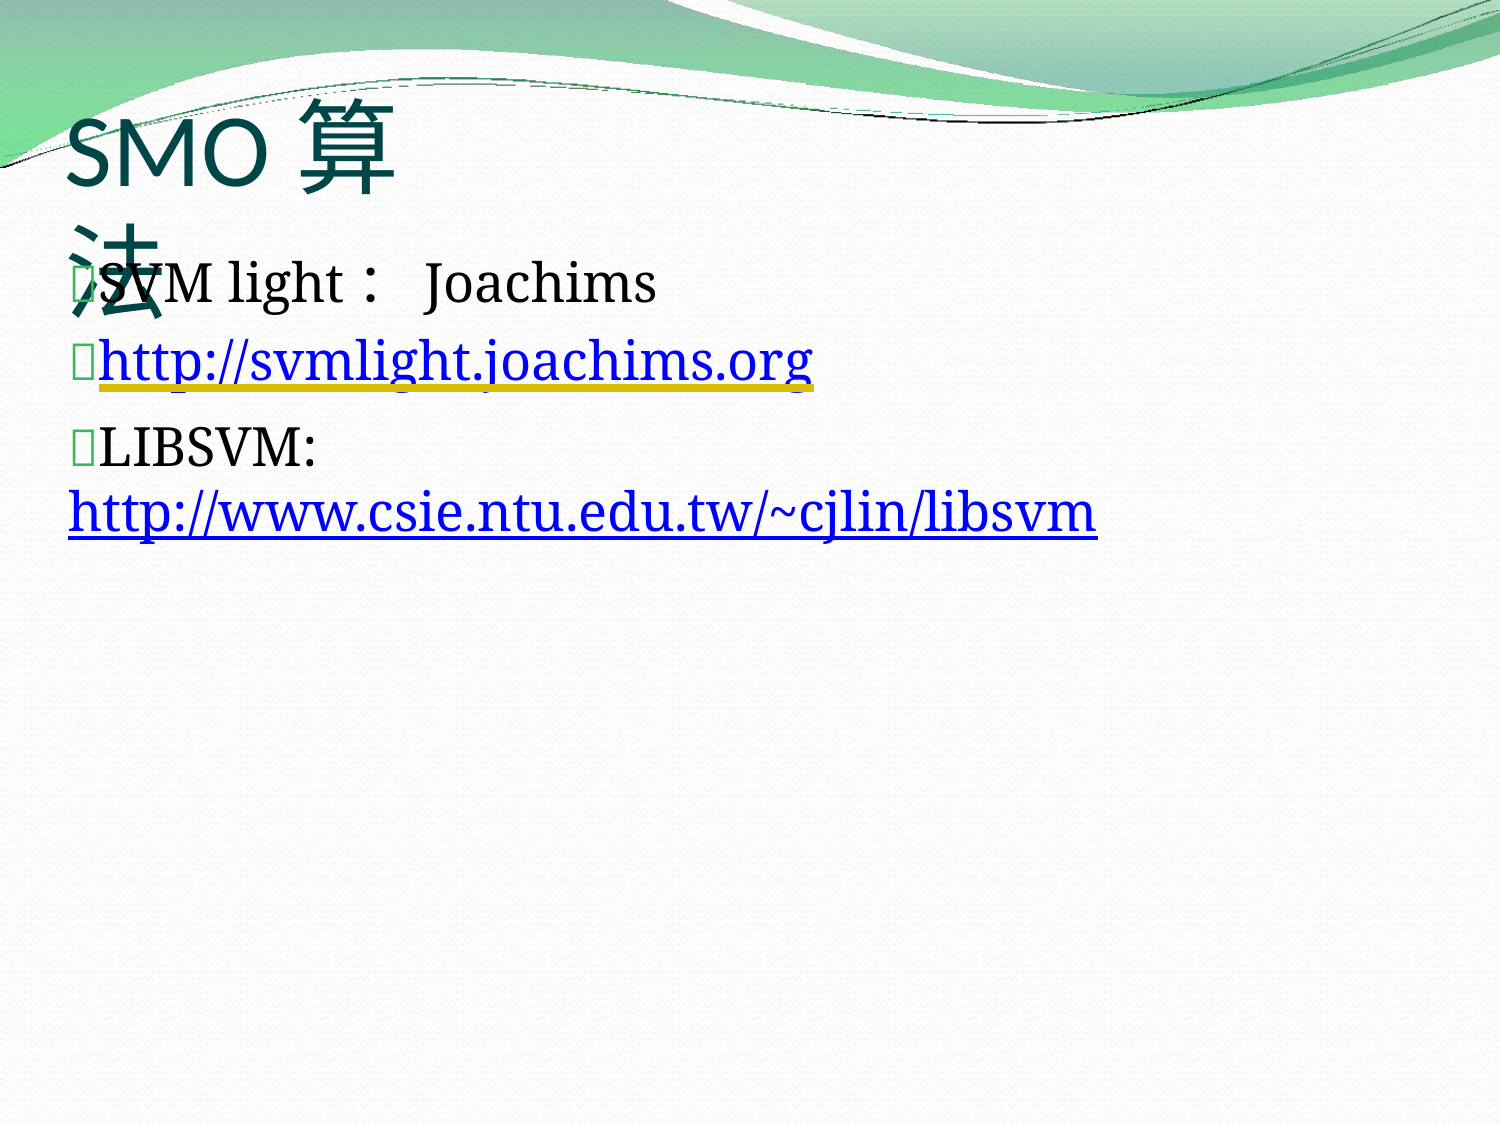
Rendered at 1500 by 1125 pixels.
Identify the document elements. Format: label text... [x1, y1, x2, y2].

picture [0, 0, 1500, 1125]
title SMO算法 [62, 80, 481, 332]
text_box SVM light：Joachims http://svmlight.joachims.org LIBSVM:http://www.csie.ntu.edu.tw/~cjlin/libsvm [65, 232, 1304, 552]
